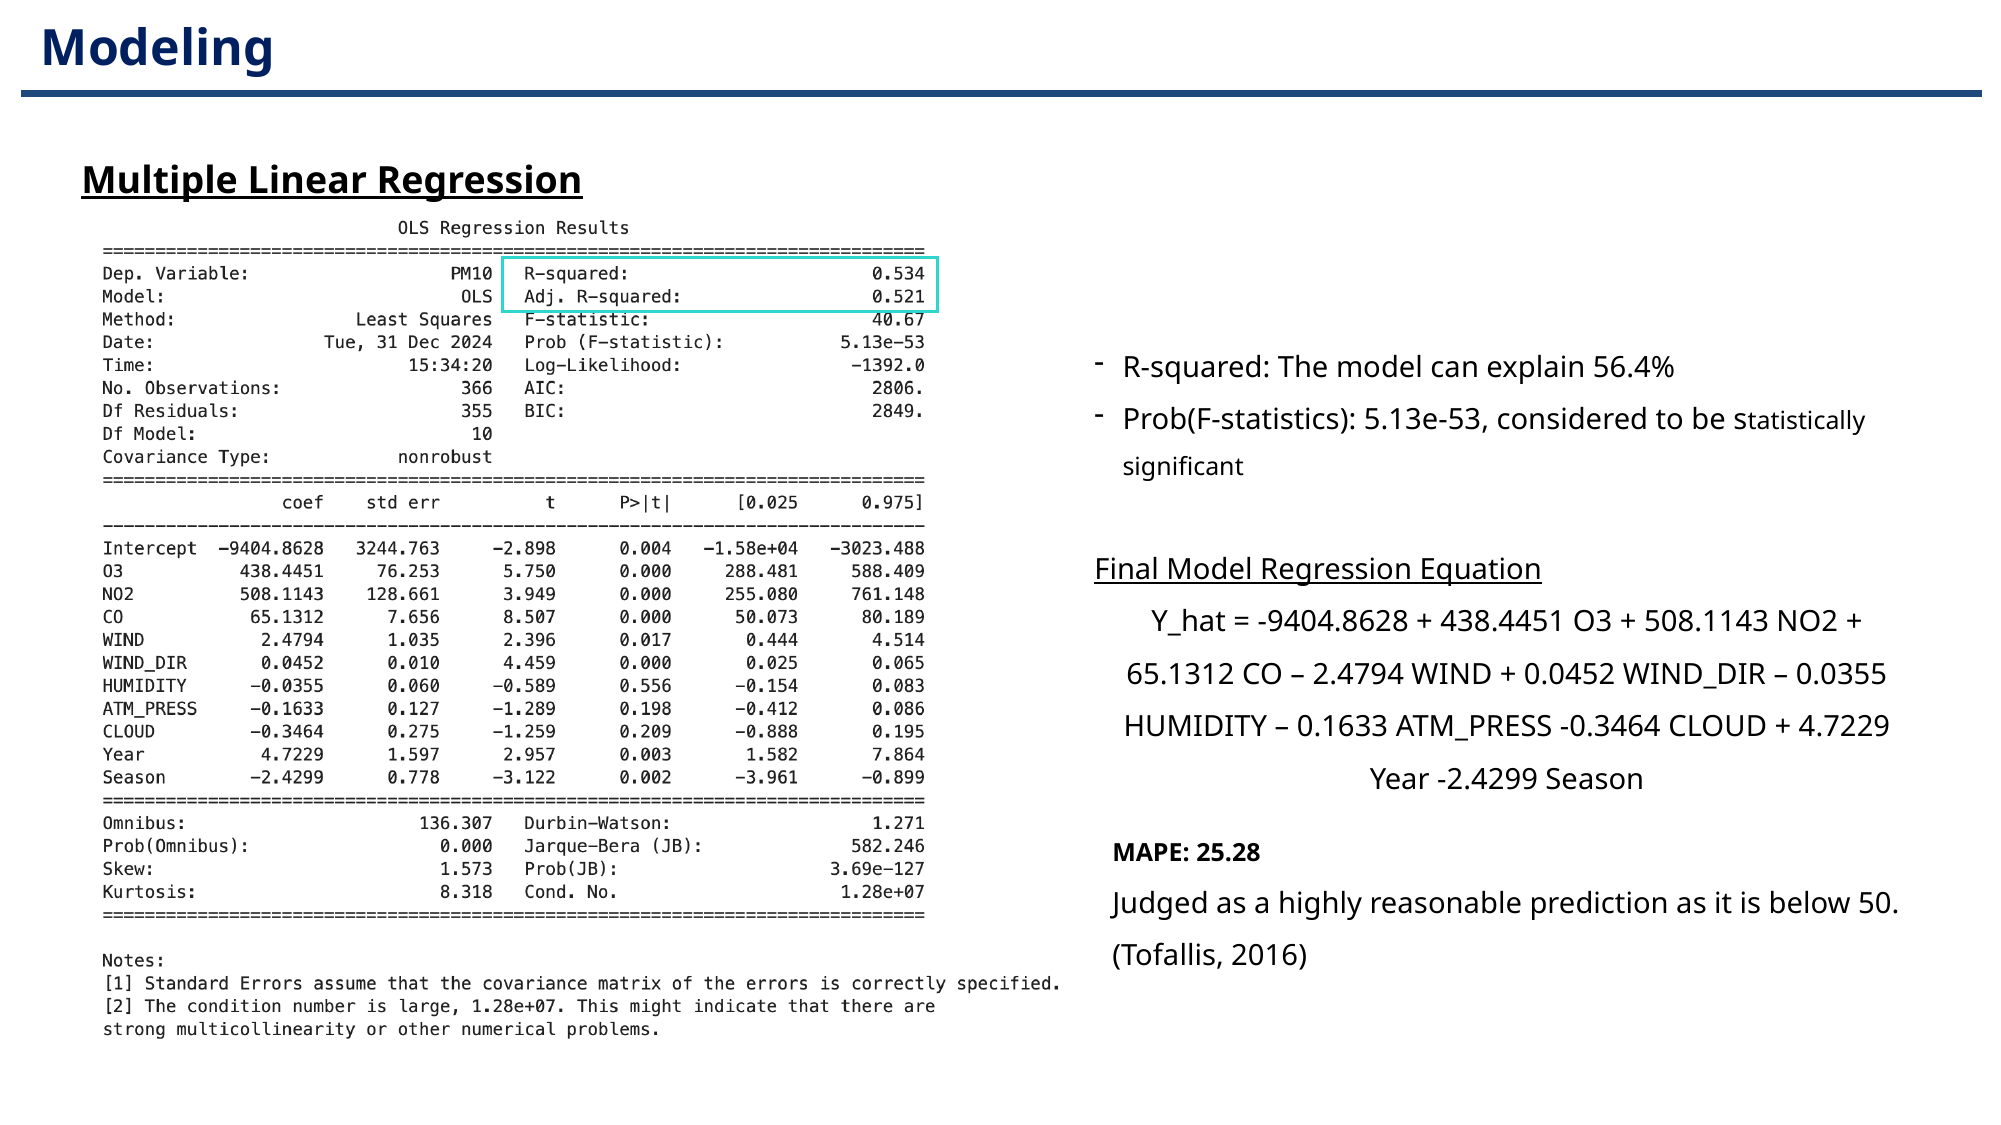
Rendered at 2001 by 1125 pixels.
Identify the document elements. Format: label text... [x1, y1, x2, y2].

text_box Multiple Linear Regression [66, 125, 692, 208]
text_box MAPE: 25.28 Judged as a highly reasonable prediction as it is below 50. (Tofallis, 2016) [1106, 814, 1983, 980]
text_box Modeling [26, 7, 291, 83]
picture [93, 216, 1106, 1047]
text_box R-squared: The model can explain 56.4% Prob(F-statistics): 5.13e-53, considered to be statistically significant Final Model Regression Equation Y_hat = -9404.8628 + 438.4451 O3 + 508.1143 NO2 + 65.1312 CO – 2.4794 WIND + 0.0452 WIND_DIR – 0.0355 HUMIDITY – 0.1633 ATM_PRESS -0.3464 CLOUD + 4.7229 Year -2.4299 Season [1106, 323, 1935, 803]
